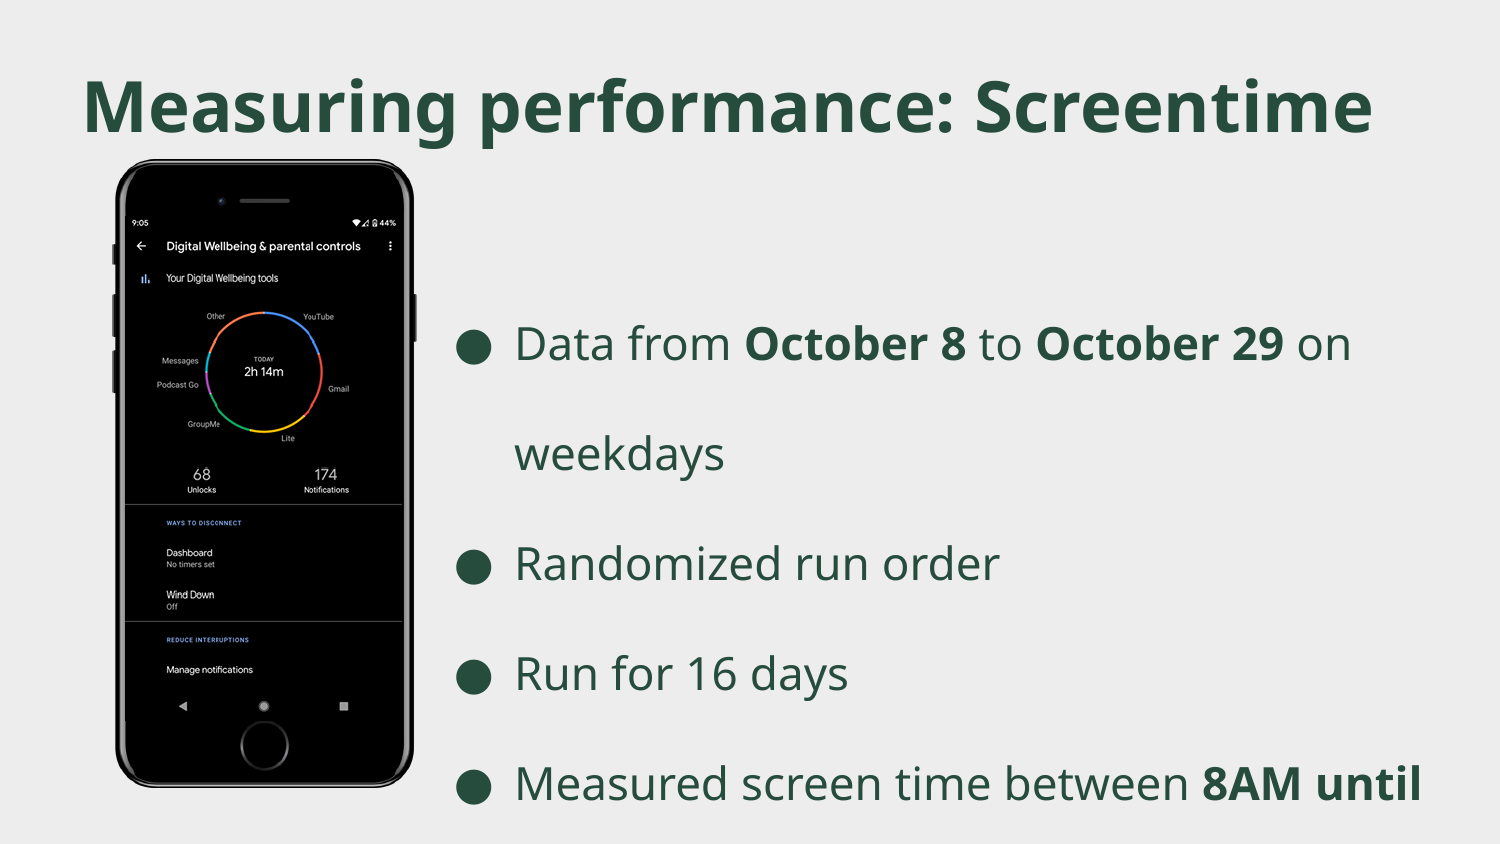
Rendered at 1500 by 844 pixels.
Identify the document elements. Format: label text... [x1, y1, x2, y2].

picture [112, 159, 418, 788]
text_box Data from October 8 to October 29 on weekdays Randomized run order Run for 16 days Measured screen time between 8AM until 9PM [439, 259, 1500, 687]
text_box Measuring performance: Screentime [81, 35, 1387, 107]
